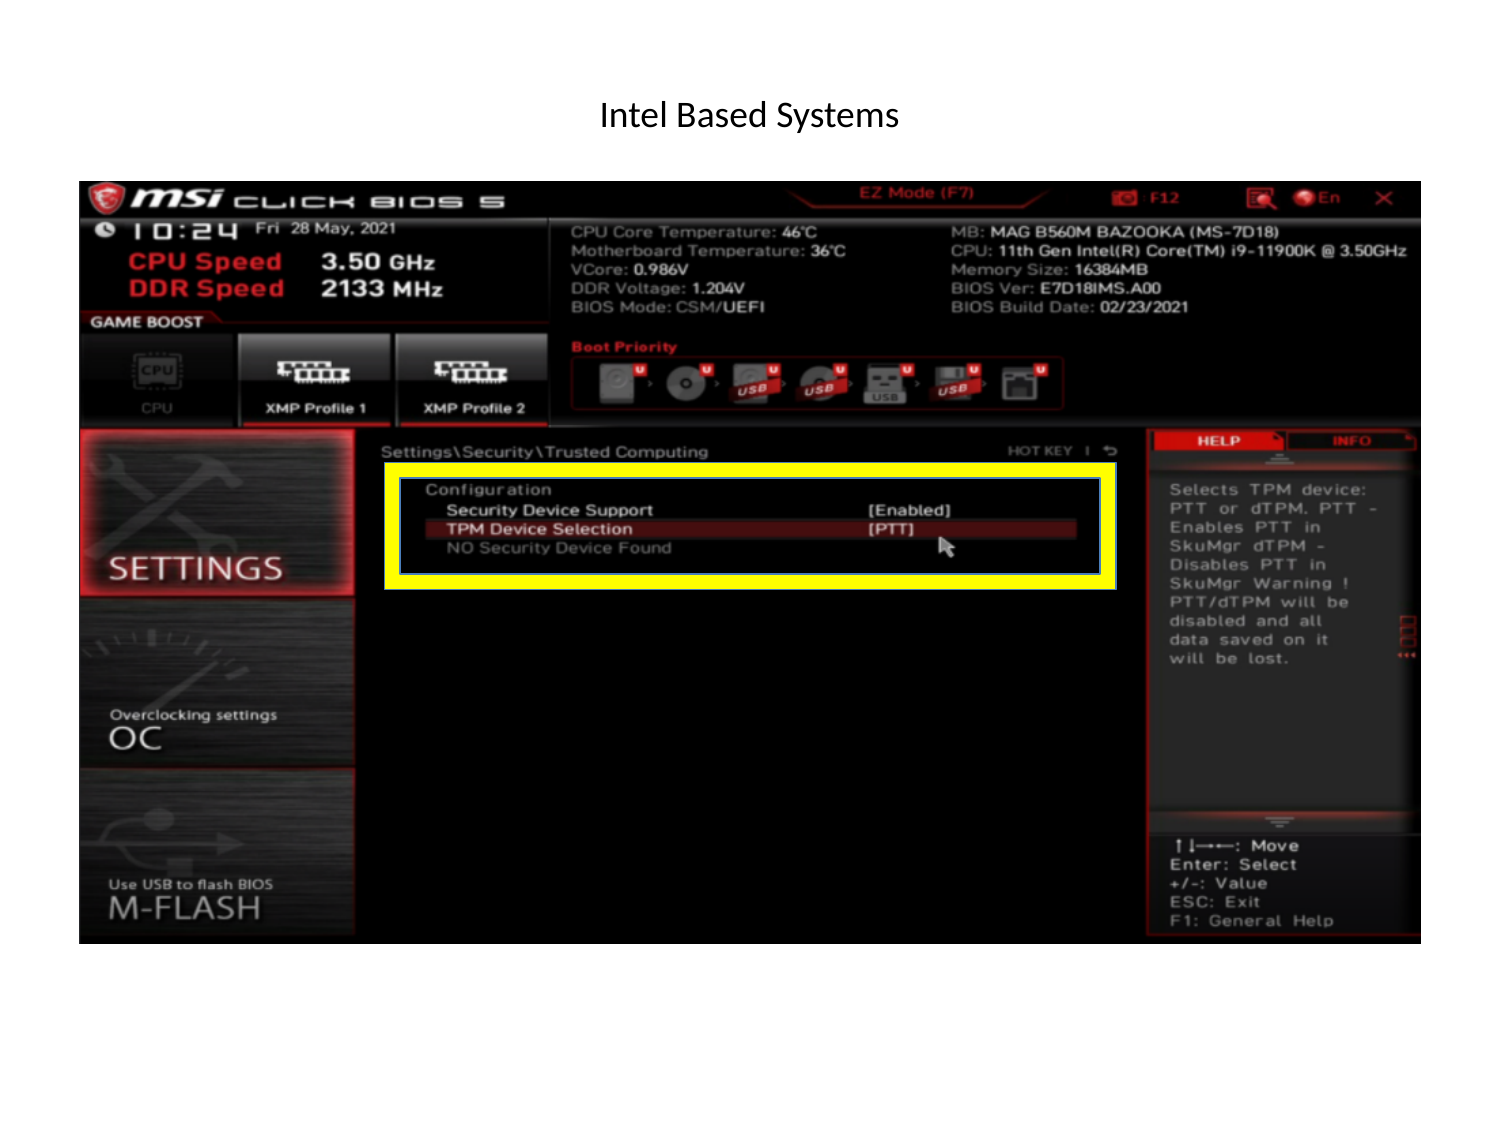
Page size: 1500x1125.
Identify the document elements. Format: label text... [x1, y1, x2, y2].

picture [78, 181, 1422, 944]
text_box Intel Based Systems [584, 82, 916, 143]
